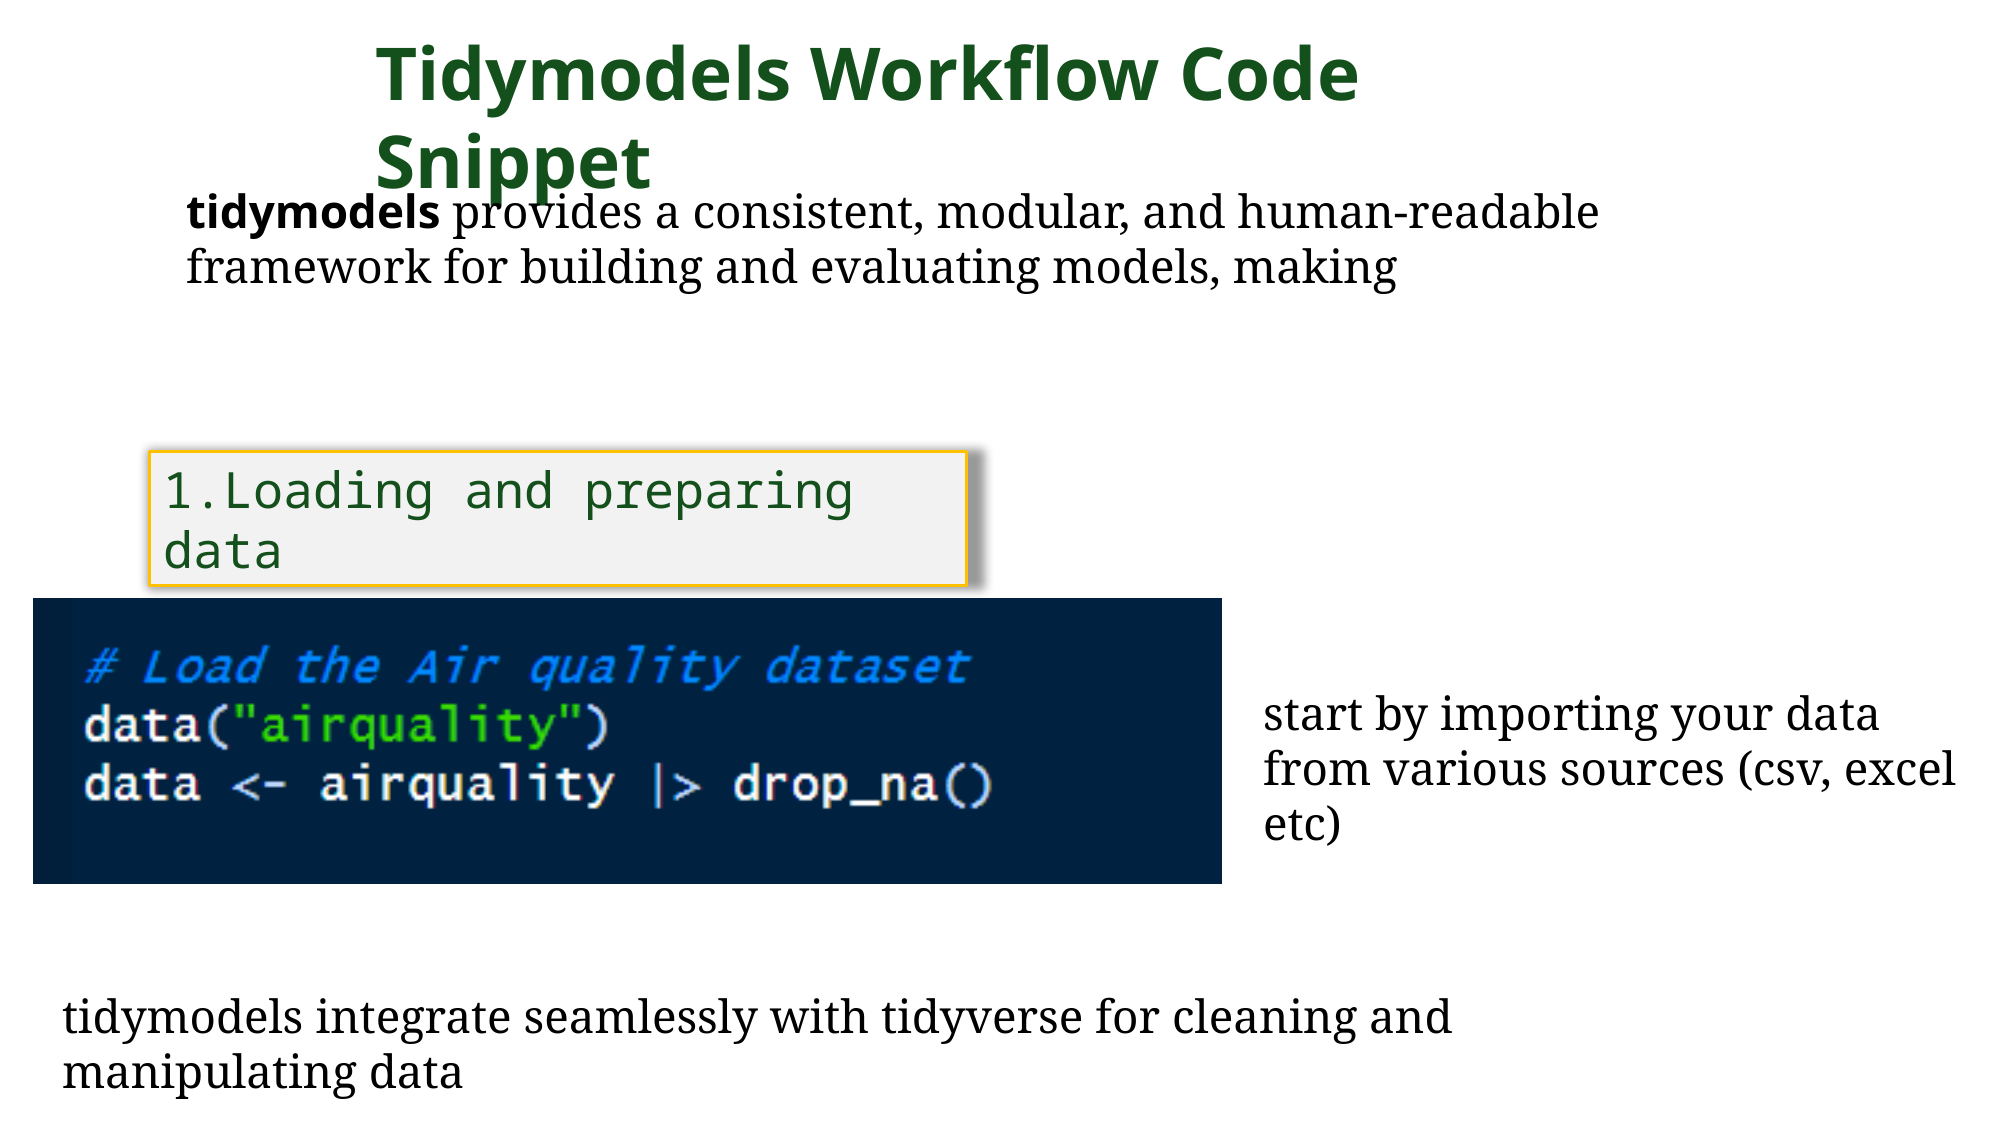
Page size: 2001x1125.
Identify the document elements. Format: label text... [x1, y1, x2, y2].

picture [32, 597, 1222, 885]
text_box tidymodels integrate seamlessly with tidyverse for cleaning and manipulating data [47, 980, 1761, 1106]
text_box Tidymodels Workflow Code Snippet [360, 20, 1548, 175]
text_box 1.Loading and preparing data [149, 451, 967, 586]
text_box start by importing your data from various sources (csv, excel etc) [1248, 677, 2000, 857]
text_box tidymodels provides a consistent, modular, and human-readable framework for building and evaluating models, making [171, 175, 1866, 300]
